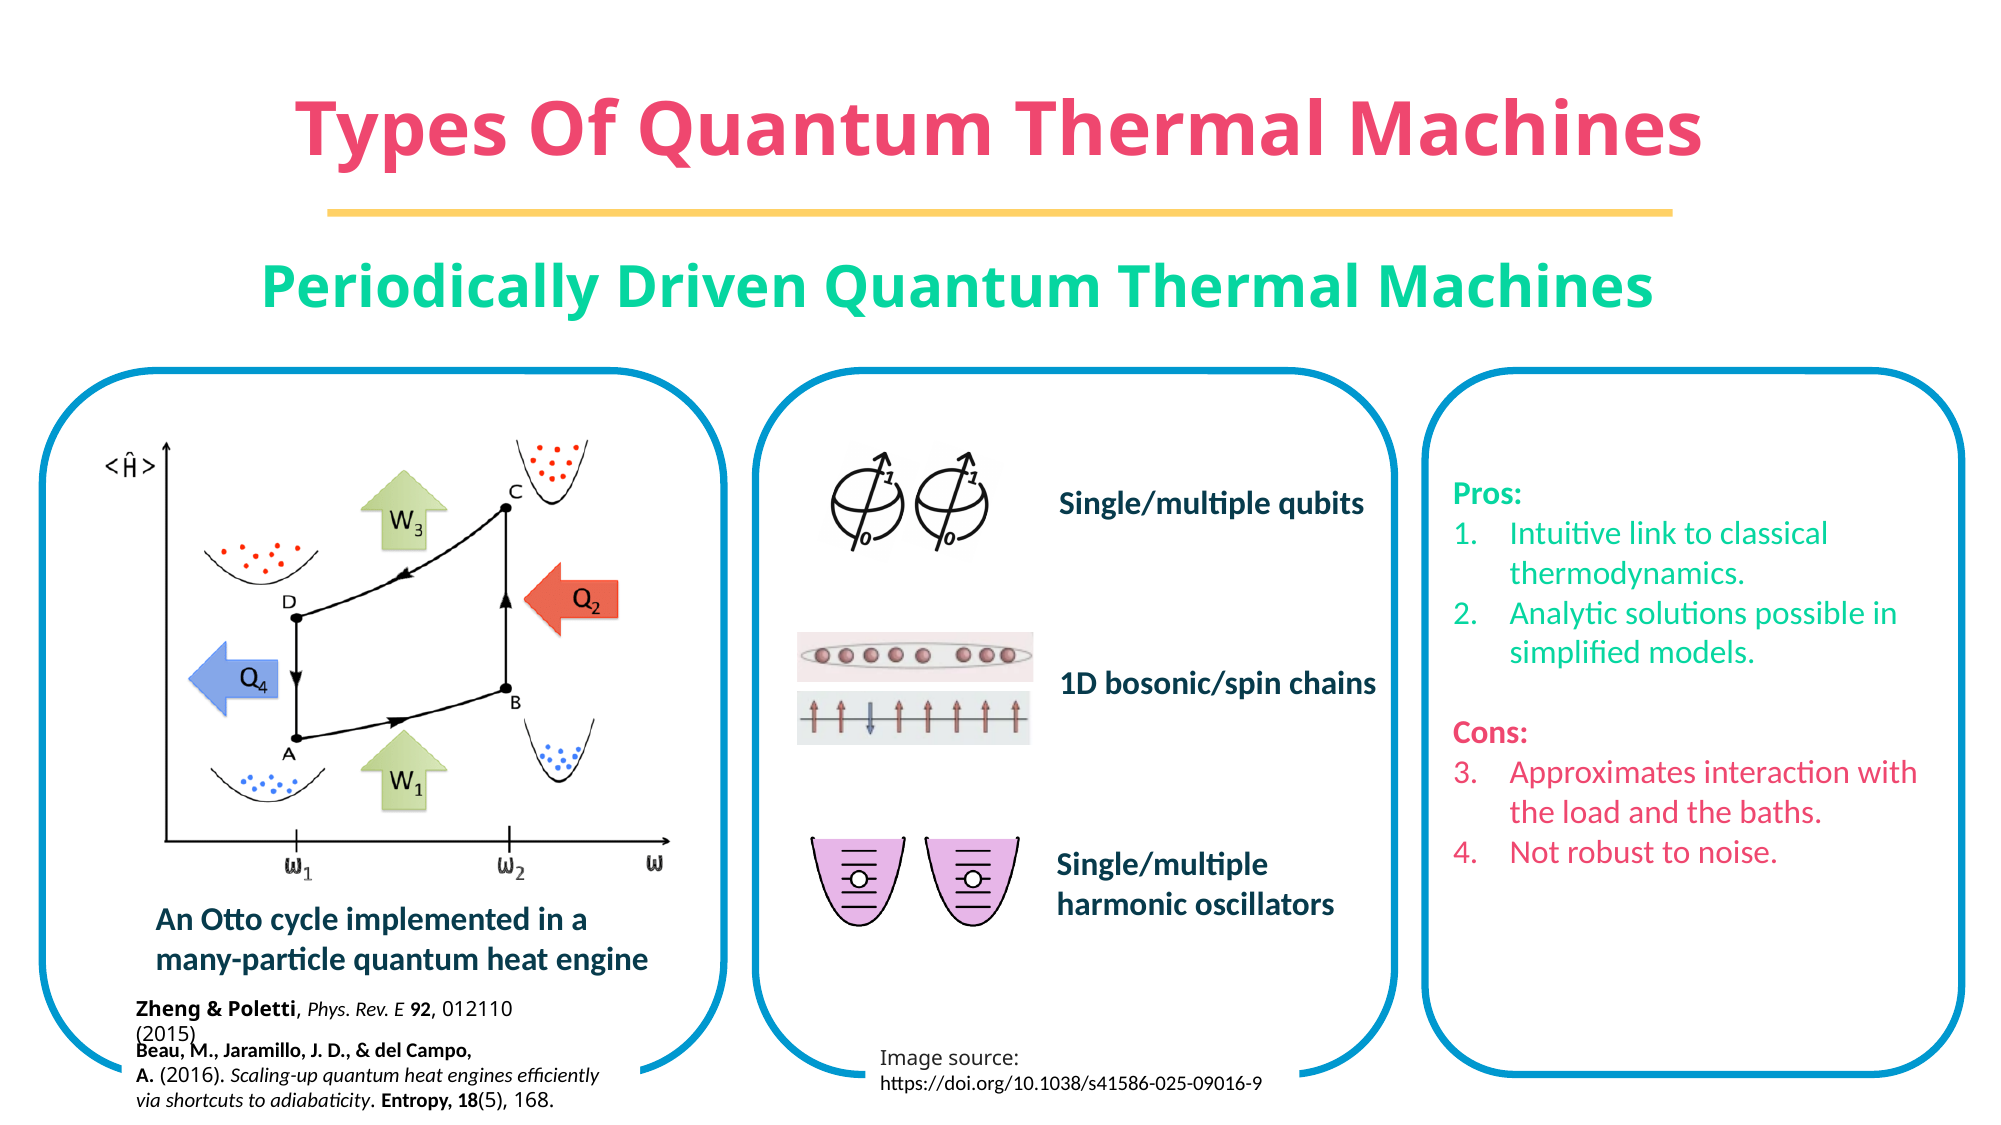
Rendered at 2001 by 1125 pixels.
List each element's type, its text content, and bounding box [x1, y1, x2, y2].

text_box Zheng & Poletti, Phys. Rev. E 92, 012110 (2015) [121, 988, 561, 1053]
text_box Single/multiple qubits [1044, 473, 1380, 529]
text_box Pros: Intuitive link to classical thermodynamics. Analytic solutions possible in simplified models. Cons: Approximates interaction with the load and the baths. Not robust to noise. [1438, 463, 1949, 878]
text_box Single/multiple harmonic oscillators [1041, 834, 1351, 929]
title Types Of Quantum Thermal Machines [137, 22, 1863, 240]
picture [818, 441, 1003, 562]
picture [797, 632, 1034, 682]
text_box [1423, 369, 1963, 1076]
picture [797, 691, 1034, 745]
text_box [41, 369, 725, 1072]
text_box [754, 369, 1396, 1076]
text_box An Otto cycle implemented in a many-particle quantum heat engine [140, 904, 665, 985]
text_box 1D bosonic/spin chains [1044, 654, 1393, 709]
picture [803, 825, 1032, 939]
text_box Image source: https://doi.org/10.1038/s41586-025-09016-9 [865, 1037, 1300, 1102]
picture [89, 410, 680, 904]
text_box Periodically Driven Quantum Thermal Machines [245, 241, 1755, 327]
text_box Beau, M., Jaramillo, J. D., & del Campo, A. (2016). Scaling-up quantum heat engines efficiently via shortcuts to adiabaticity. Entropy, 18(5), 168. [121, 1029, 641, 1119]
text_box [326, 208, 1674, 218]
